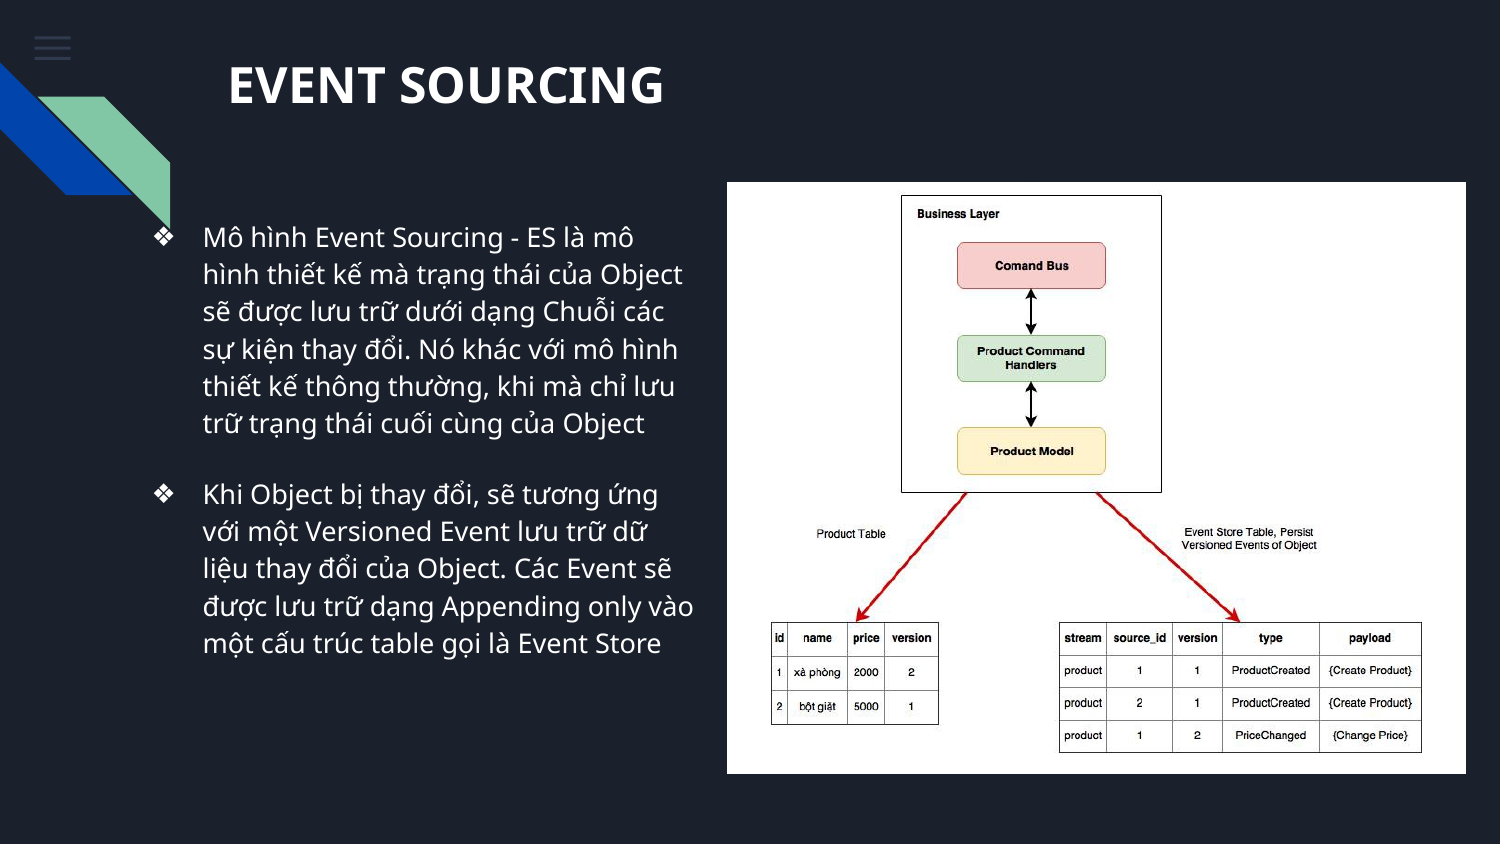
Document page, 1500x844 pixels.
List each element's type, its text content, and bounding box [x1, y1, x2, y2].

picture [727, 182, 1466, 775]
title EVENT SOURCING [212, 39, 1368, 135]
list Mô hình Event Sourcing - ES là mô hình thiết kế mà trạng thái của Object sẽ được lưu trữ dưới dạng Chuỗi các sự kiện thay đổi. Nó khác với mô hình thiết kế thông thường, khi mà chỉ lưu trữ trạng thái cuối cùng của Object Khi Object bị thay đổi, sẽ tương ứng với một Versioned Event lưu trữ dữ liệu thay đổi của Object. Các Event sẽ được lưu trữ dạng Appending only vào một cấu trúc table gọi là Event Store [112, 200, 713, 774]
